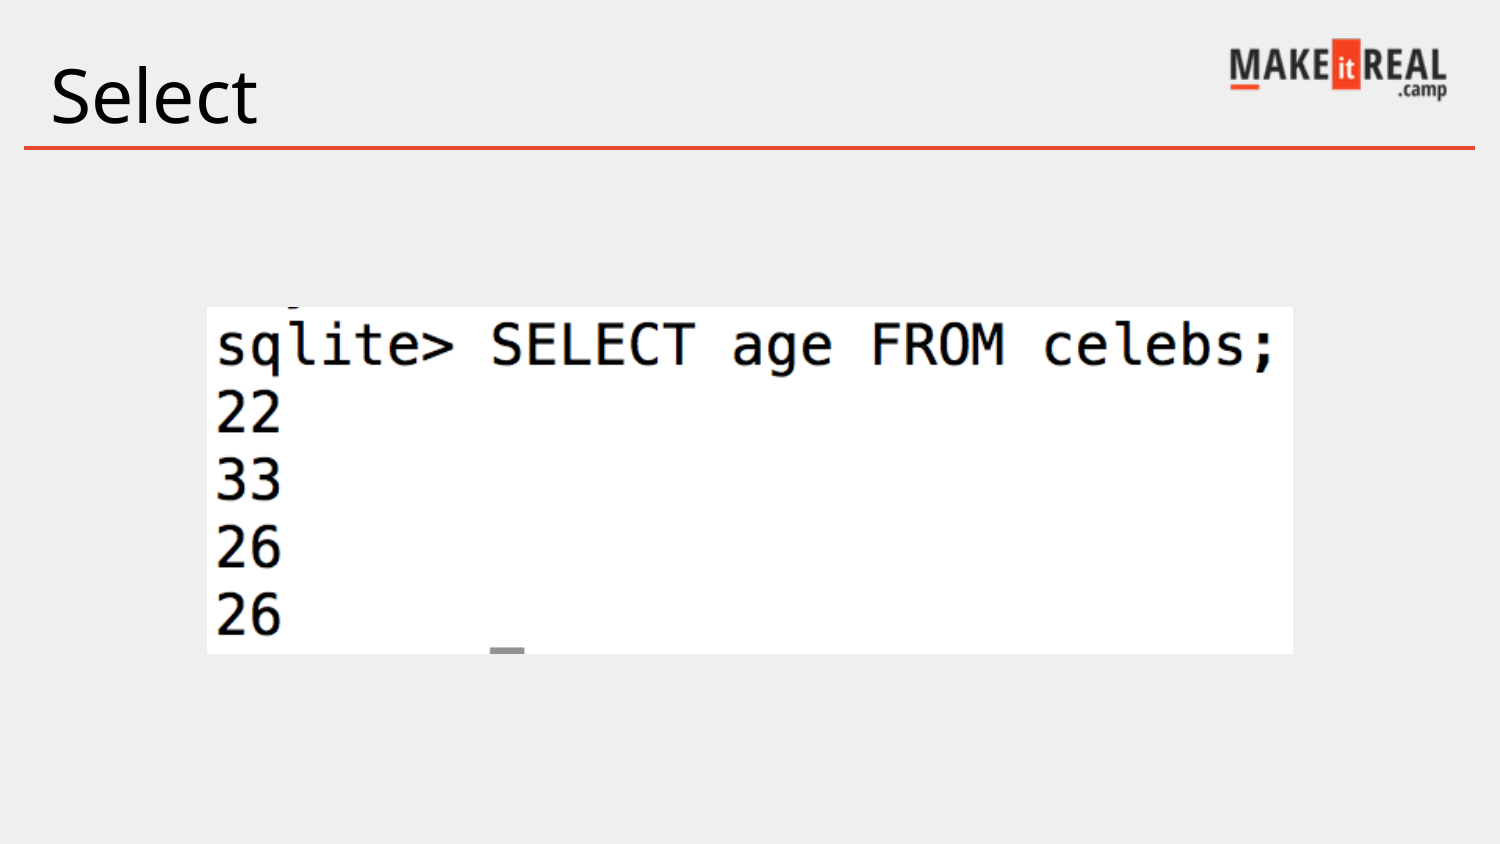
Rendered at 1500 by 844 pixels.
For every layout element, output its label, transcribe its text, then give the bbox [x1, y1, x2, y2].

picture [1202, 15, 1476, 126]
picture [24, 146, 1476, 151]
picture [207, 307, 1293, 654]
text_box Select [35, 33, 1205, 137]
